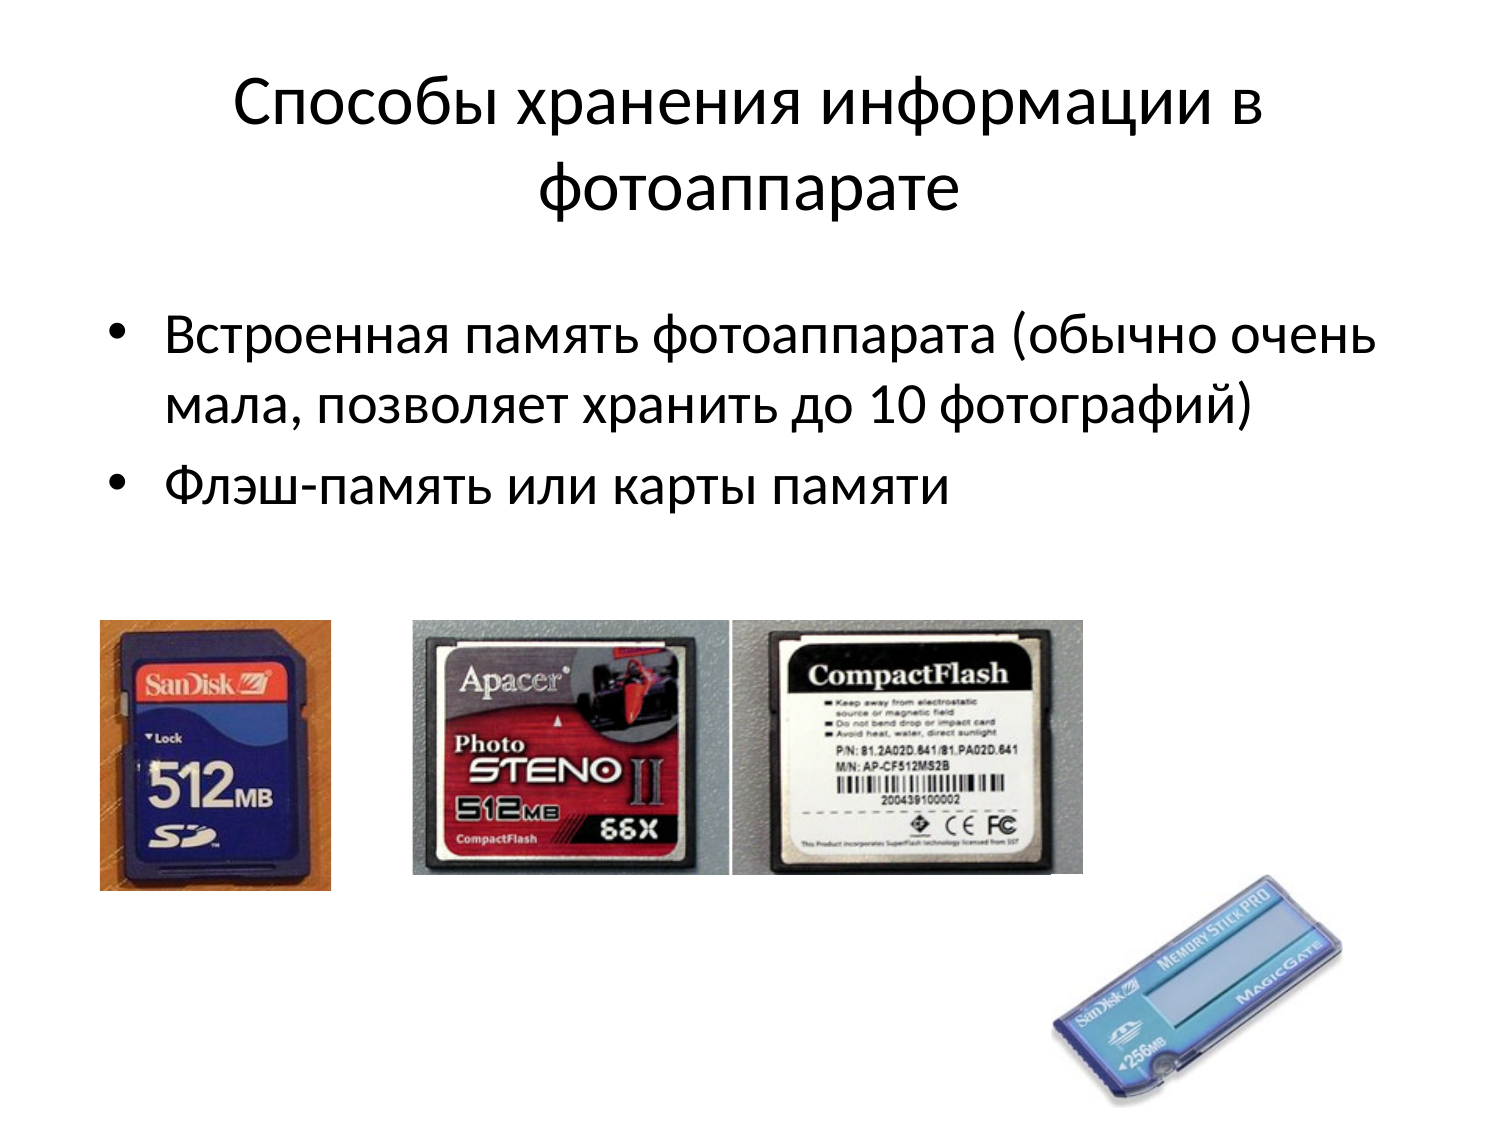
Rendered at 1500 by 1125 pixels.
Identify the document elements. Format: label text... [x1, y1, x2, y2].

picture [99, 620, 332, 891]
list Встроенная память фотоаппарата (обычно очень мала, позволяет хранить до 10 фотографий) Флэш-память или карты памяти [92, 287, 1413, 575]
picture [412, 620, 1343, 1108]
title Способы хранения информации в фотоаппарате [75, 45, 1425, 233]
